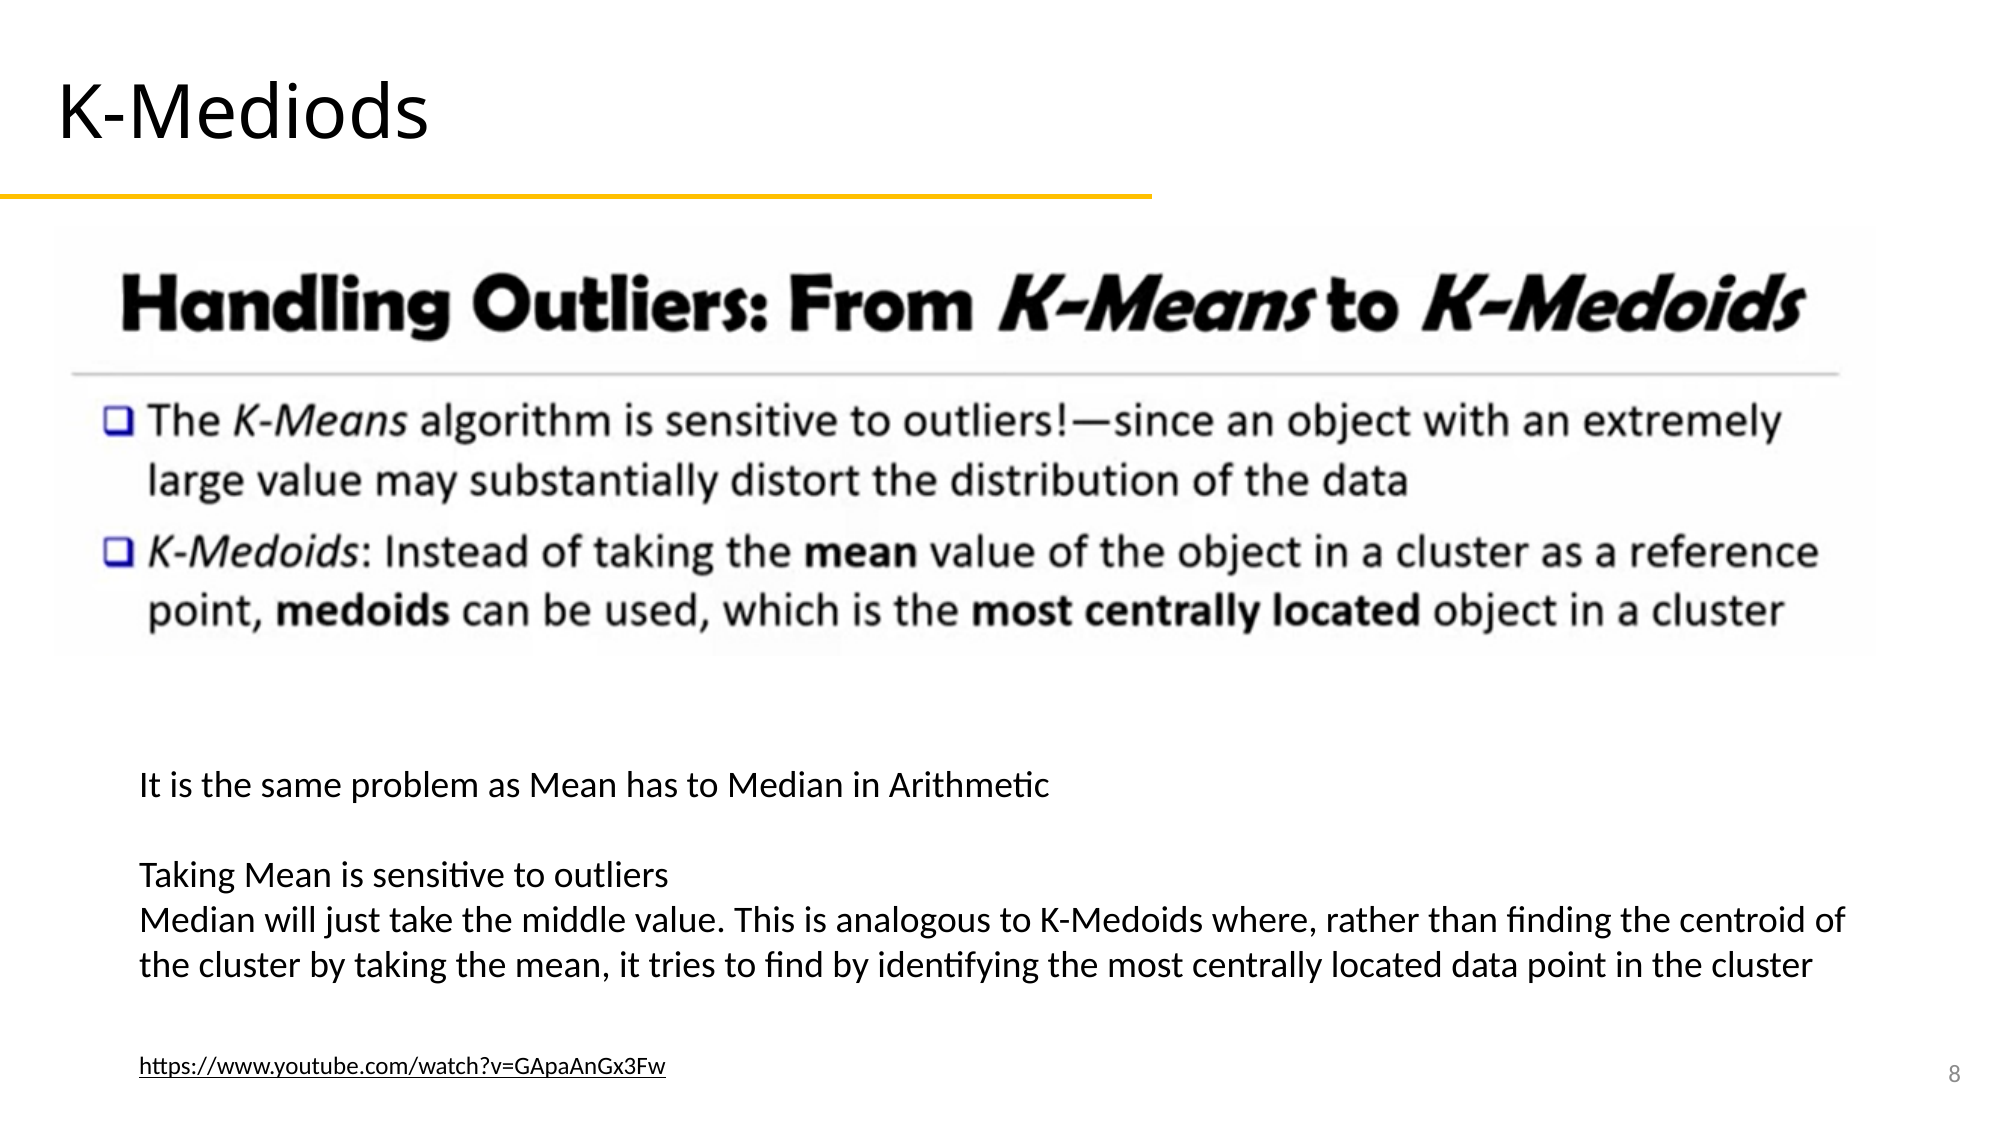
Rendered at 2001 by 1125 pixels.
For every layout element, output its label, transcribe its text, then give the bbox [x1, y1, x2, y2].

text_box It is the same problem as Mean has to Median in Arithmetic Taking Mean is sensitive to outliers Median will just take the middle value. This is analogous to K-Medoids where, rather than finding the centroid of the cluster by taking the mean, it tries to find by identifying the most centrally located data point in the cluster [124, 753, 1895, 993]
slide_number 8 [1526, 1042, 1977, 1103]
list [54, 226, 1876, 656]
text_box https://www.youtube.com/watch?v=GApaAnGx3Fw [124, 1042, 1215, 1088]
title K-Mediods [41, 35, 1767, 194]
